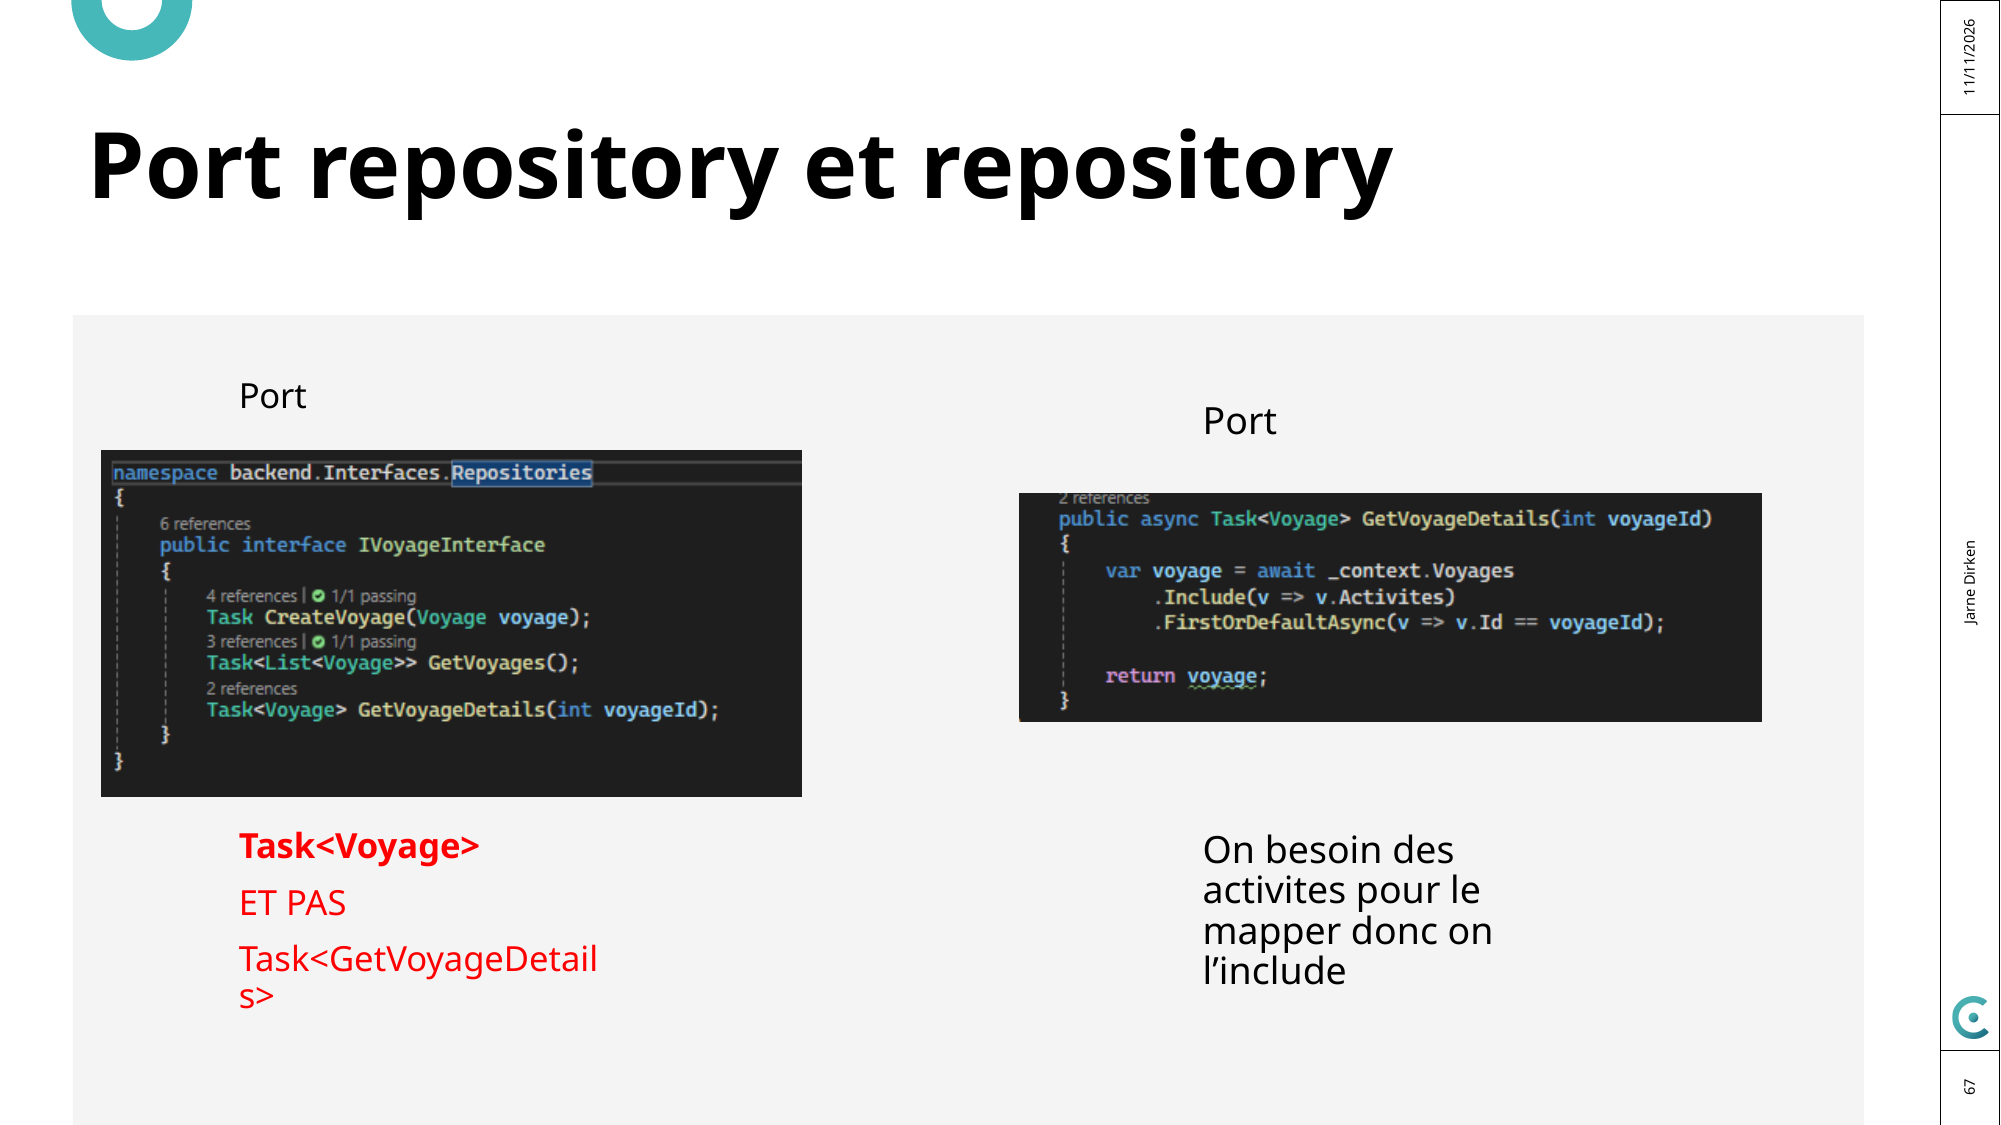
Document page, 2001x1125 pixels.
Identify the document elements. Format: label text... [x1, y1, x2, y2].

title Port repository et repository [72, 59, 1863, 278]
text_box Port On besoin des activites pour le mapper donc on l’include [1155, 722, 1625, 1090]
footer Jarne Dirken [1940, 114, 2000, 1050]
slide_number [1940, 0, 2000, 114]
text_box Port On besoin des activites pour le mapper donc on l’include [1155, 354, 1625, 493]
picture [101, 450, 802, 797]
slide_number 67 [1940, 1050, 2000, 1125]
list Port Task<Voyage> ET PAS Task<GetVoyageDetails> [191, 331, 661, 450]
list Port Task<Voyage> ET PAS Task<GetVoyageDetails> [191, 797, 661, 1066]
picture [1019, 493, 1762, 722]
